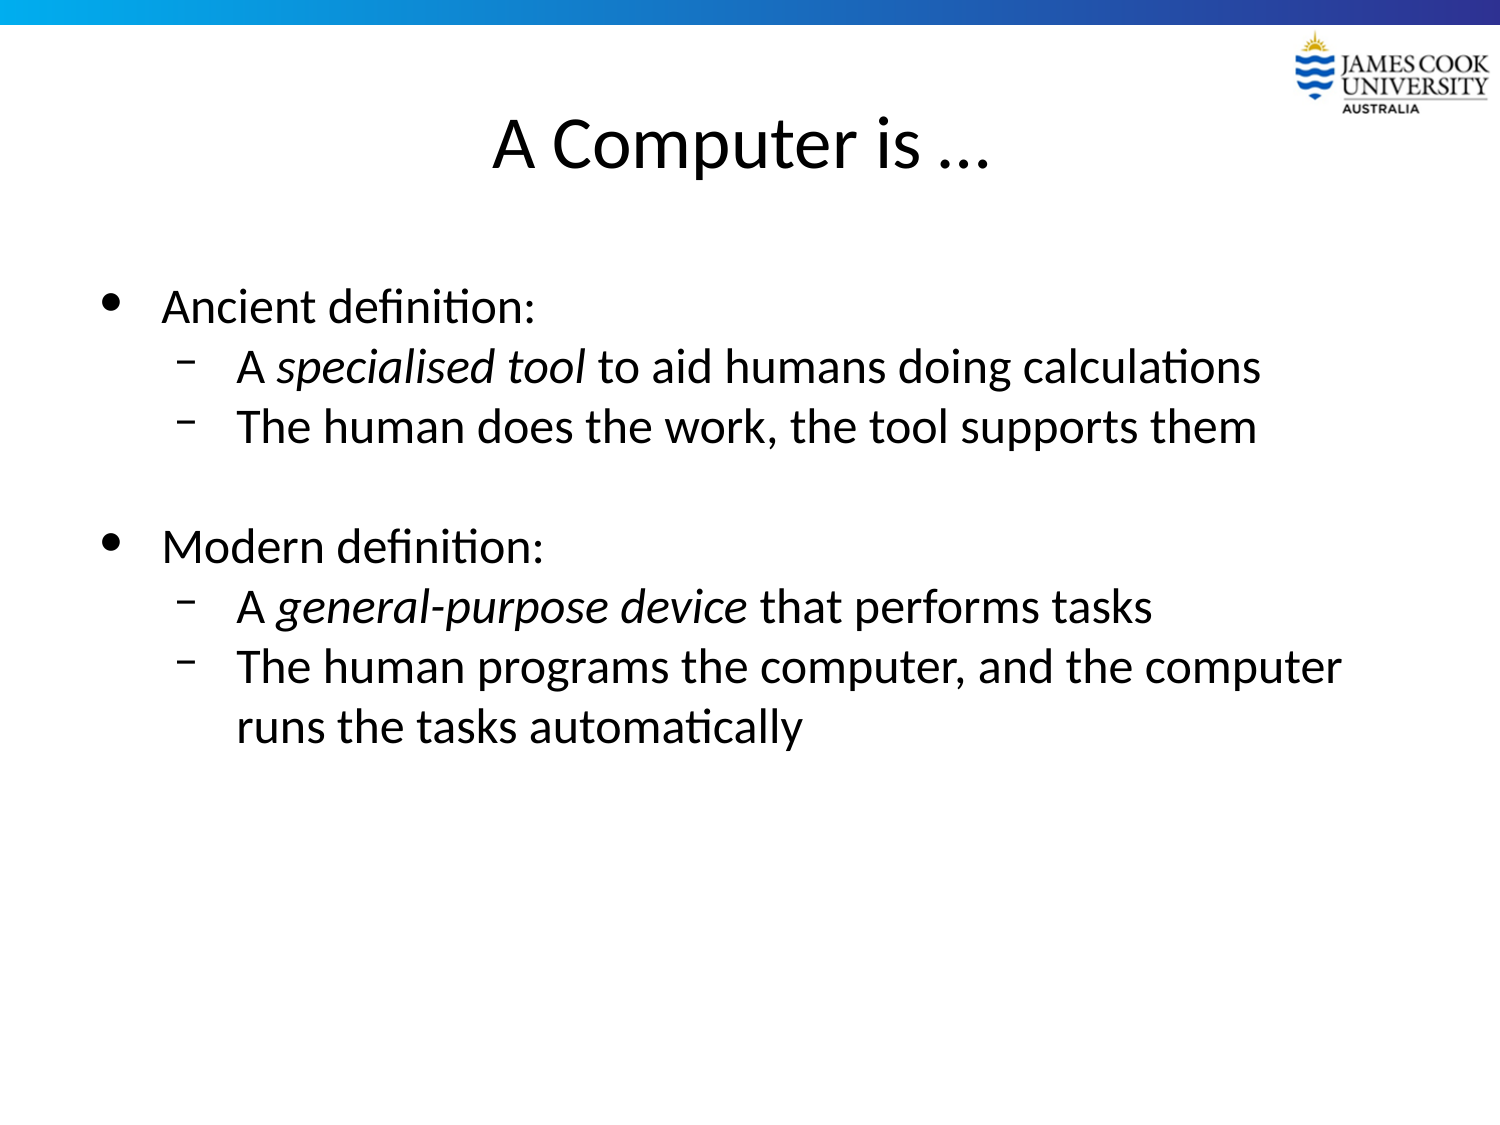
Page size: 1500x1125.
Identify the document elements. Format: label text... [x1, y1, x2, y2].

title A Computer is … [75, 45, 1425, 233]
list Ancient definition: A specialised tool to aid humans doing calculations The human does the work, the tool supports them Modern definition: A general-purpose device that performs tasks The human programs the computer, and the computer runs the tasks automatically [75, 262, 1425, 1078]
picture [1287, 25, 1500, 122]
